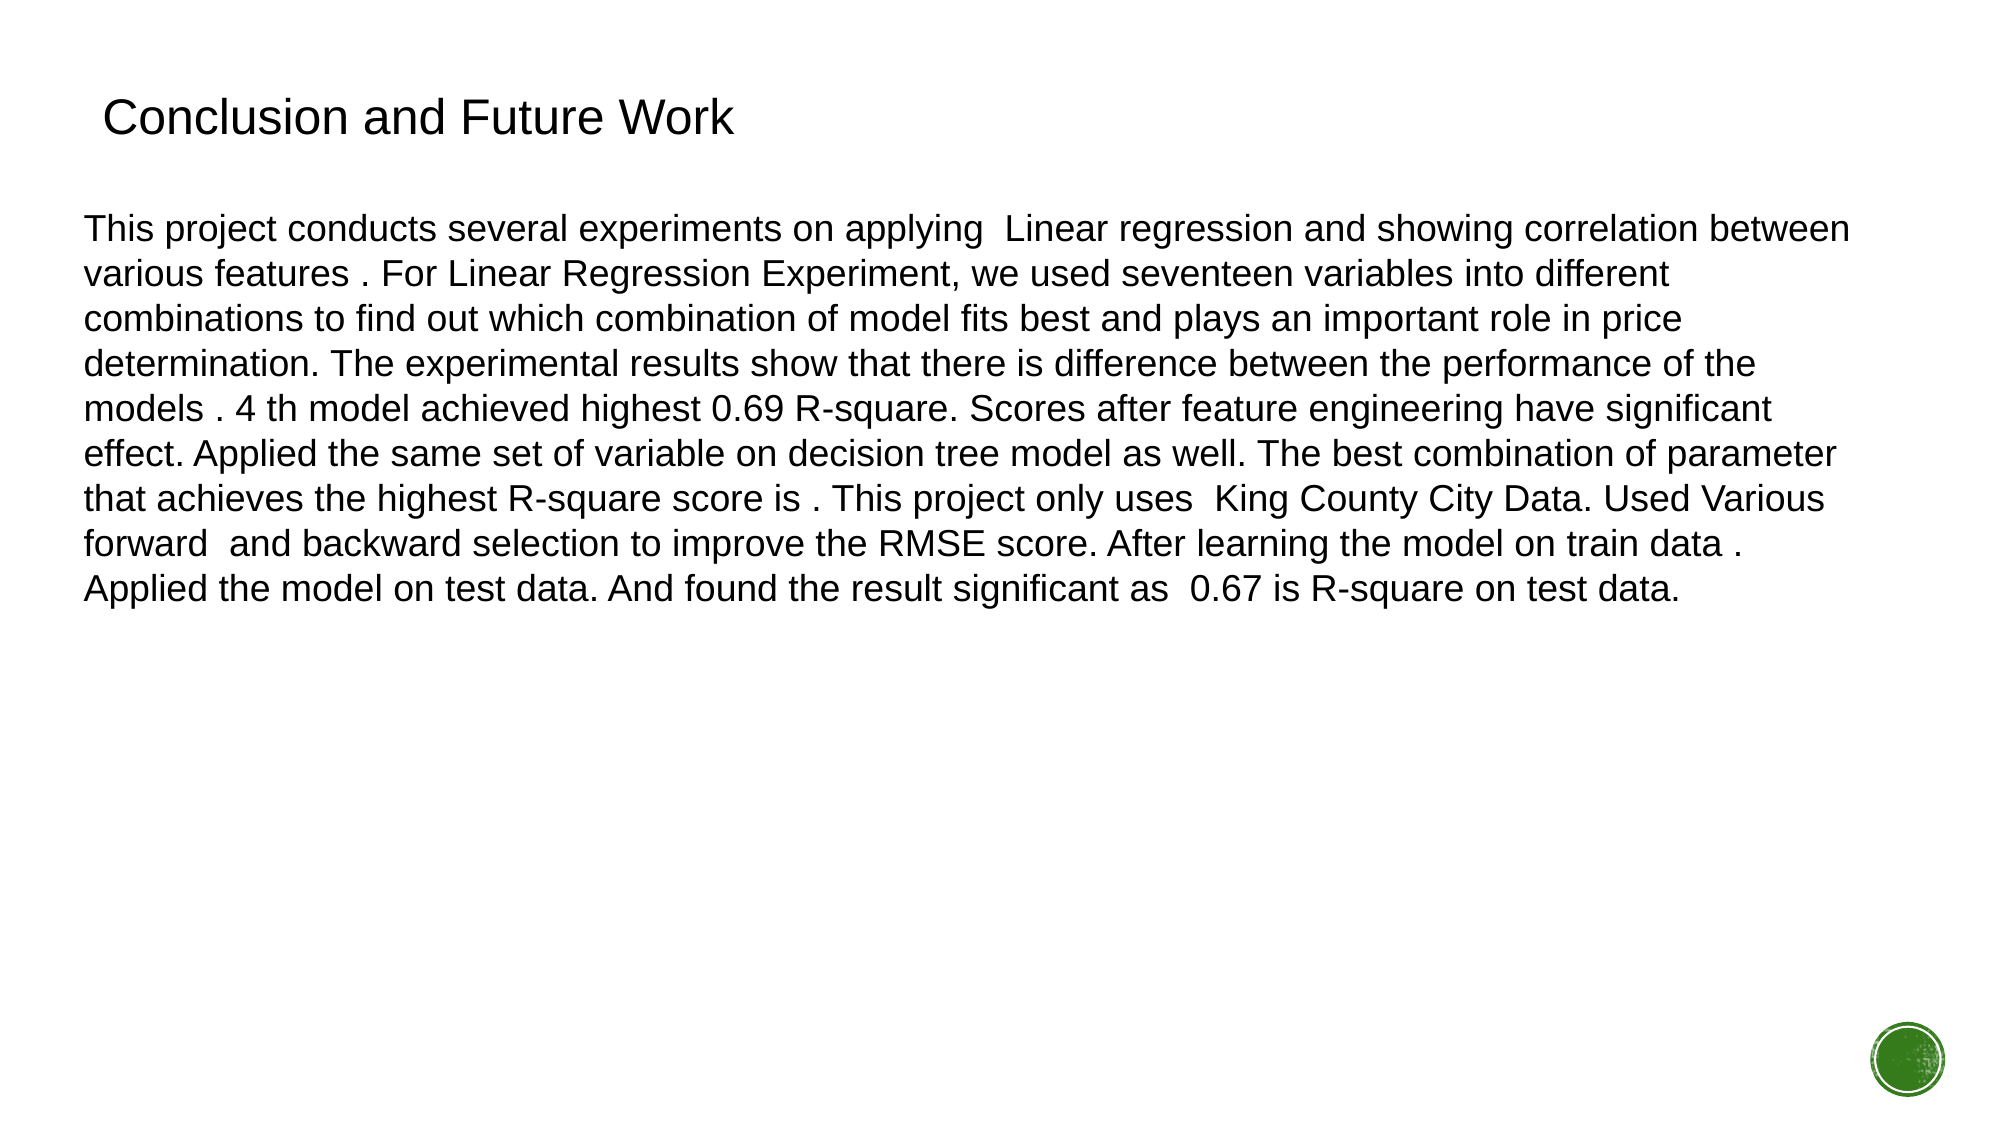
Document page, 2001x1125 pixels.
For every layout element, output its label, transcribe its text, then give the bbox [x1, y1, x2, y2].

text_box Conclusion and Future Work [87, 77, 1846, 152]
text_box This project conducts several experiments on applying Linear regression and showing correlation between various features . For Linear Regression Experiment, we used seventeen variables into different combinations to find out which combination of model fits best and plays an important role in price determination. The experimental results show that there is difference between the performance of the models . 4 th model achieved highest 0.69 R-square. Scores after feature engineering have significant effect. Applied the same set of variable on decision tree model as well. The best combination of parameter that achieves the highest R-square score is . This project only uses King County City Data. Used Various forward and backward selection to improve the RMSE score. After learning the model on train data . Applied the model on test data. And found the result significant as 0.67 is R-square on test data. [68, 196, 1886, 617]
